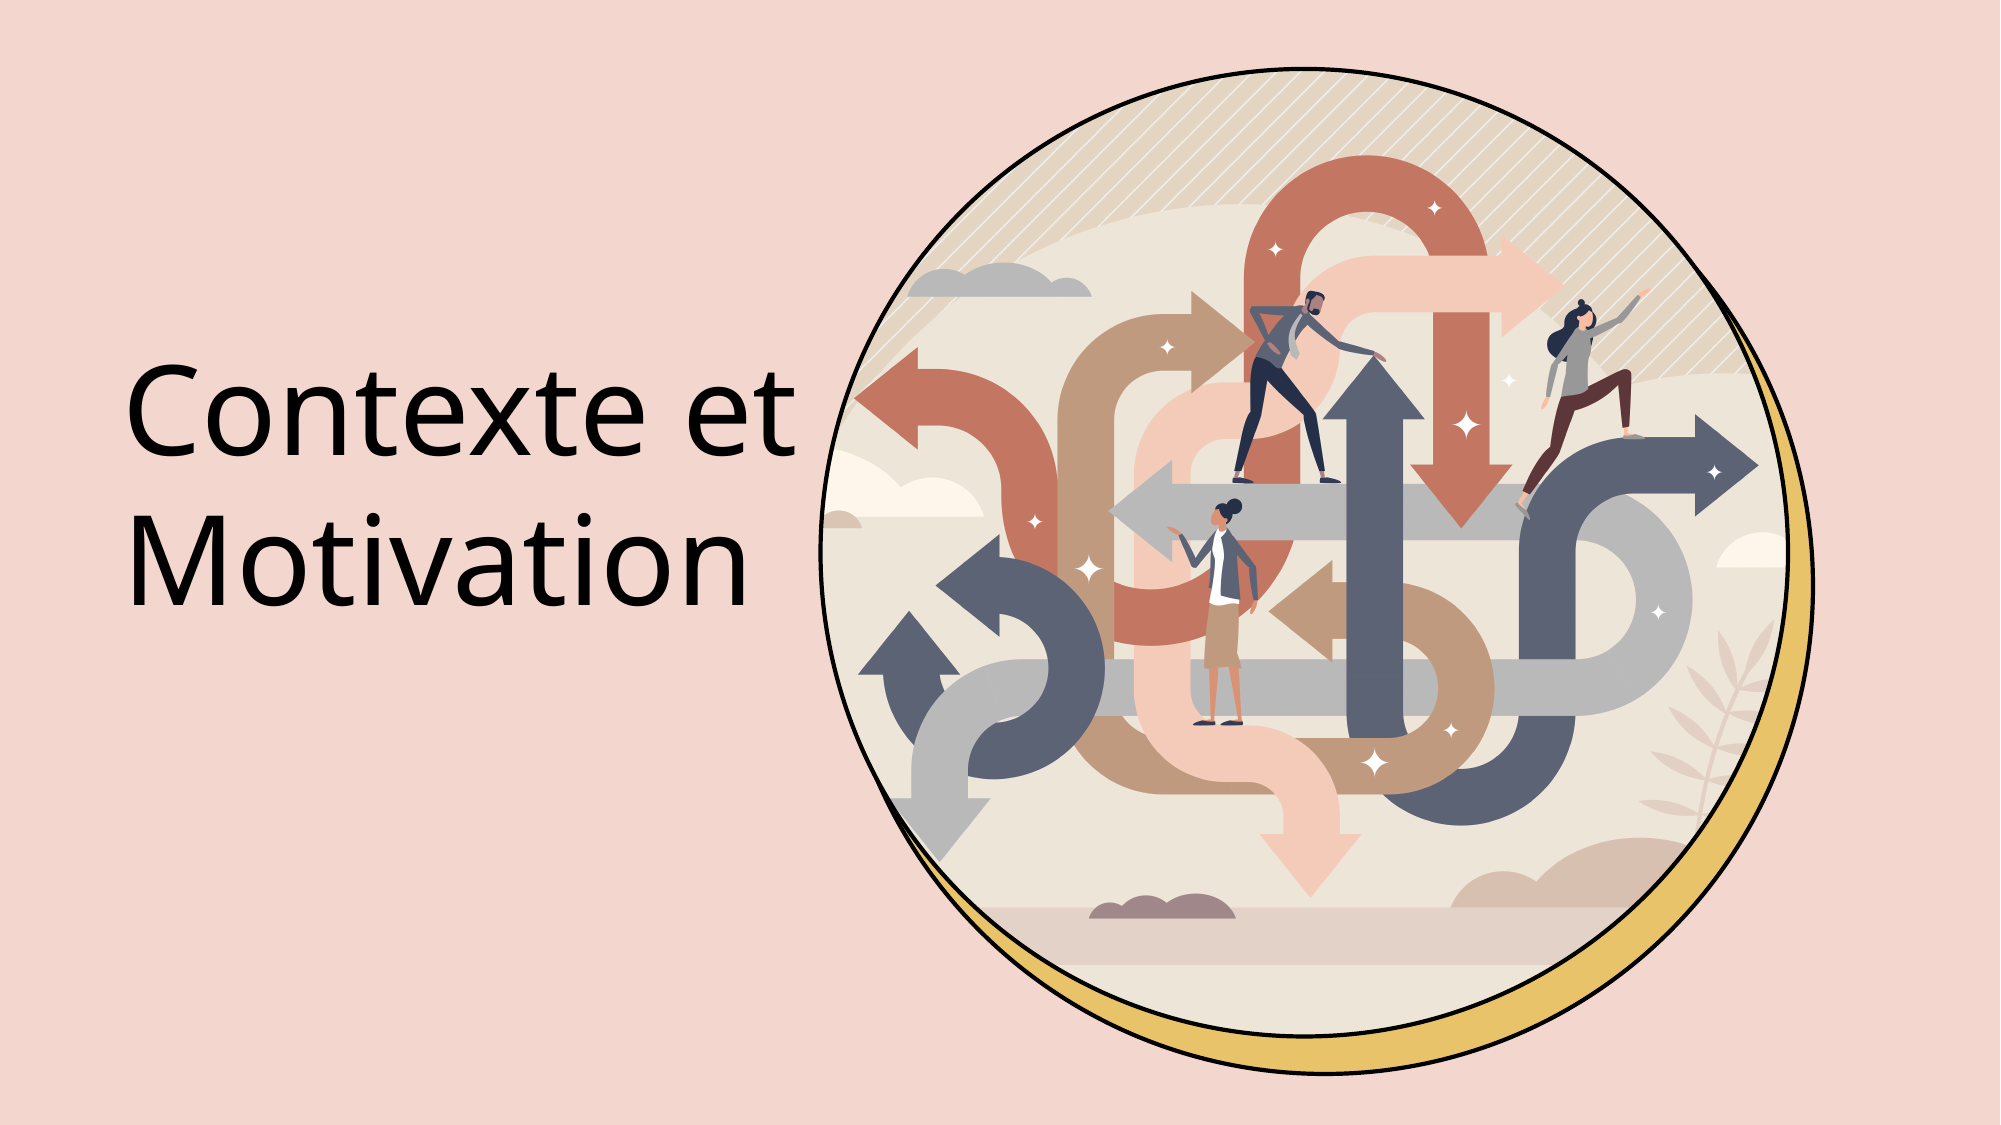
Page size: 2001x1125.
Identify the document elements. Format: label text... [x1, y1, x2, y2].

picture [820, 68, 1788, 1037]
title Contexte et Motivation [107, 322, 820, 803]
